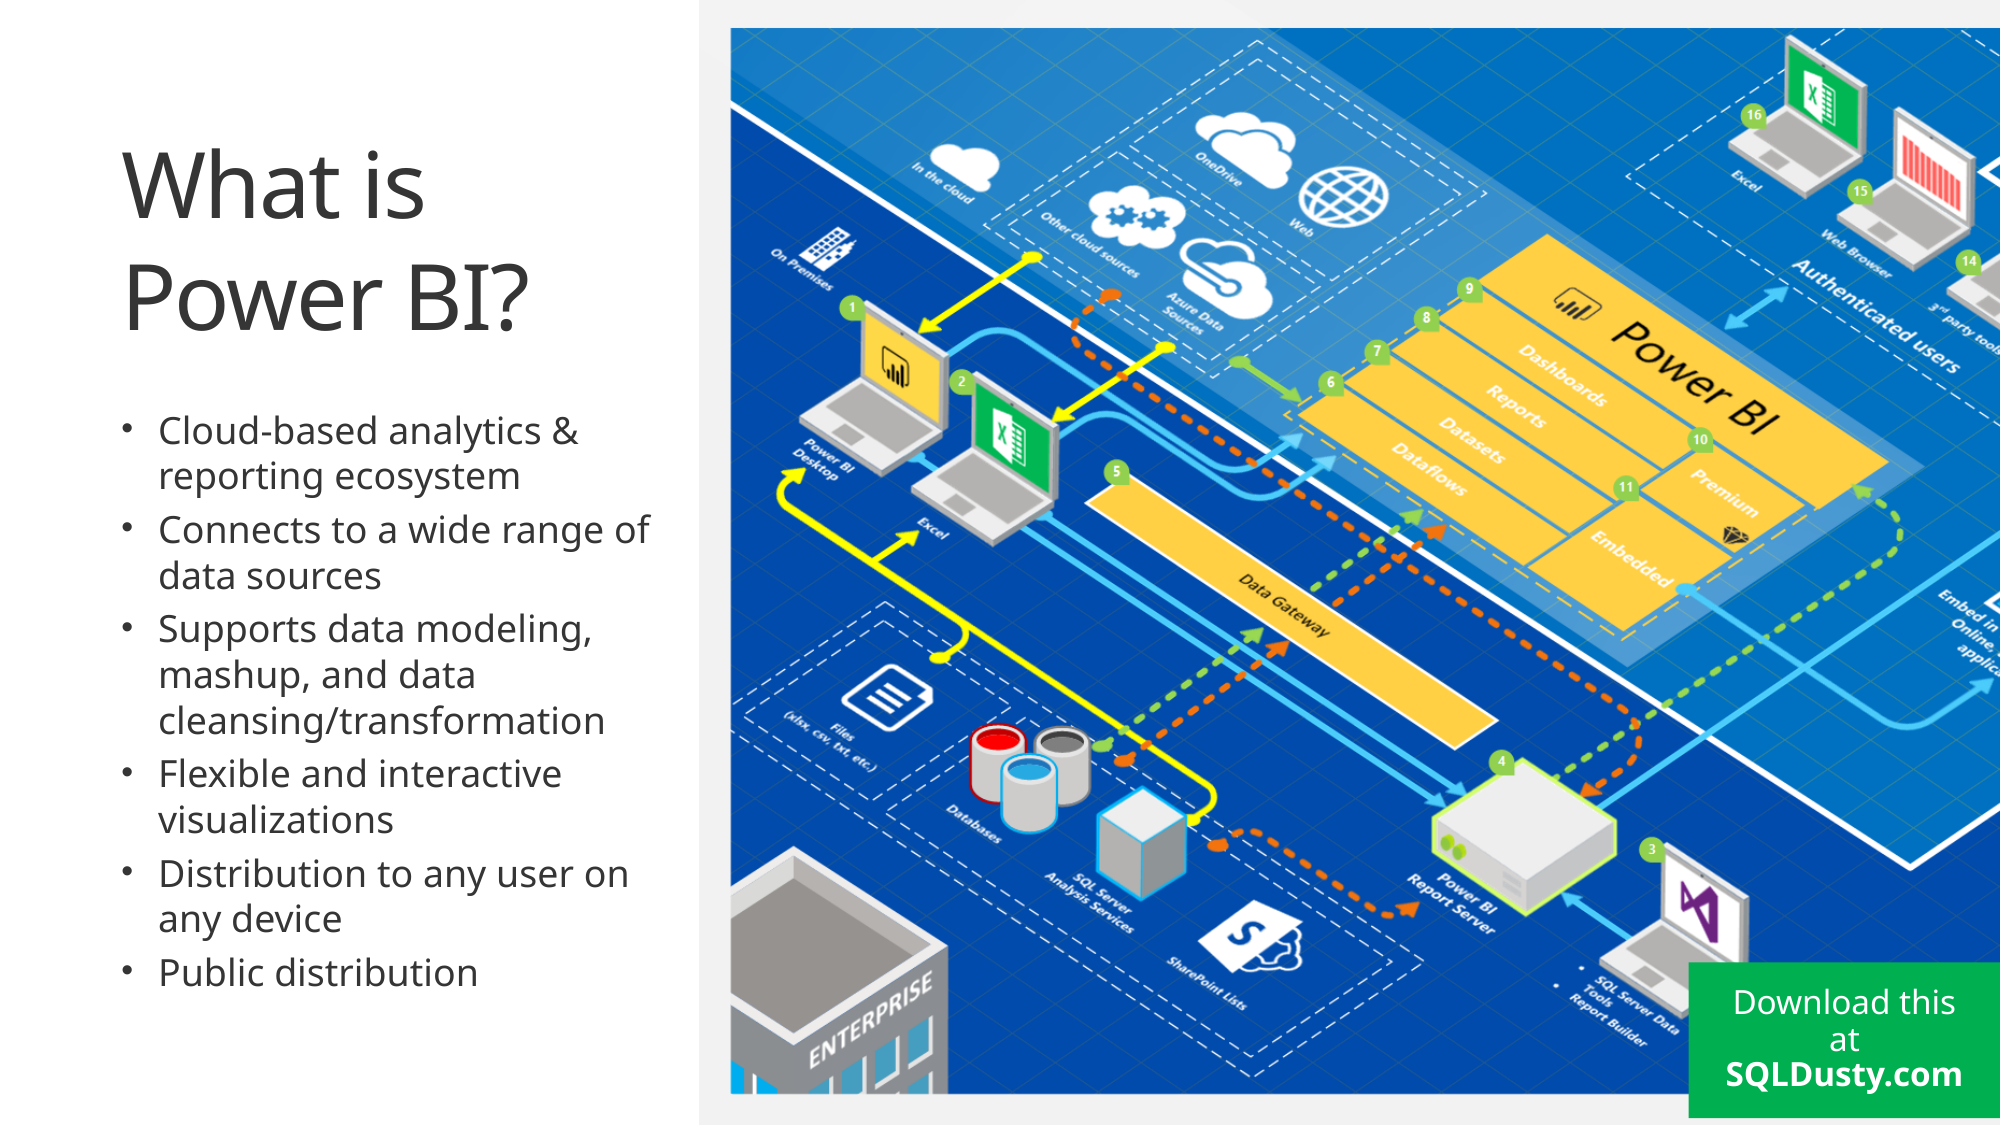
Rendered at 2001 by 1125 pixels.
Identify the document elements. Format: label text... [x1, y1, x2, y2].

list Cloud-based analytics & reporting ecosystem Connects to a wide range of data sources Supports data modeling, mashup, and data cleansing/transformation Flexible and interactive visualizations Distribution to any user on any device Public distribution [106, 399, 699, 1021]
title What is Power BI? [106, 103, 699, 379]
picture [699, 0, 2000, 1125]
